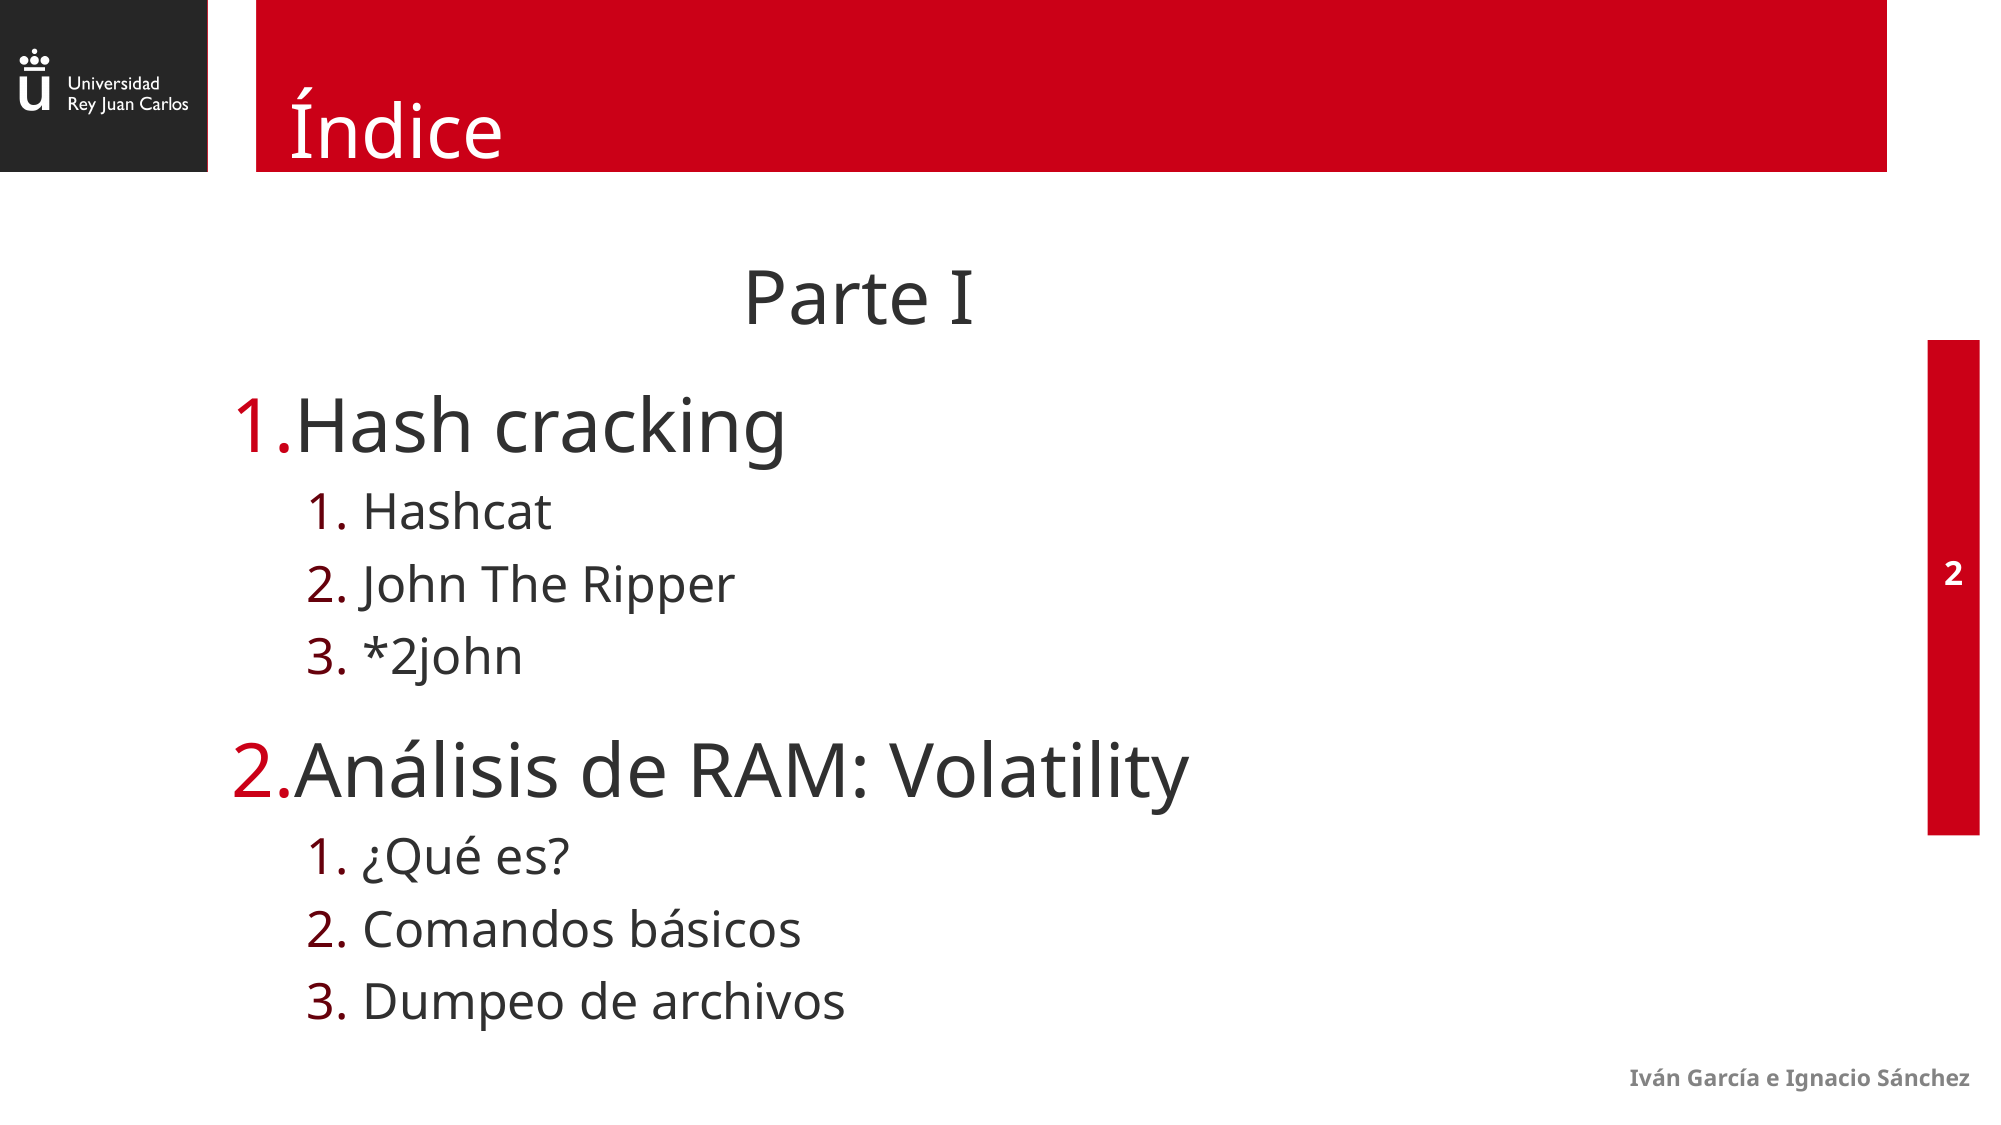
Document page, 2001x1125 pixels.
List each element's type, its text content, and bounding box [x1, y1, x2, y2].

slide_number 2 [1898, 544, 2000, 605]
picture [0, 27, 244, 143]
list Parte I Hash cracking Hashcat John The Ripper *2john Análisis de RAM: Volatility ¿Qué es? Comandos básicos Dumpeo de archivos [216, 242, 1503, 1041]
title Índice [274, 9, 1829, 182]
footer Iván García e Ignacio Sánchez [671, 1060, 1986, 1121]
